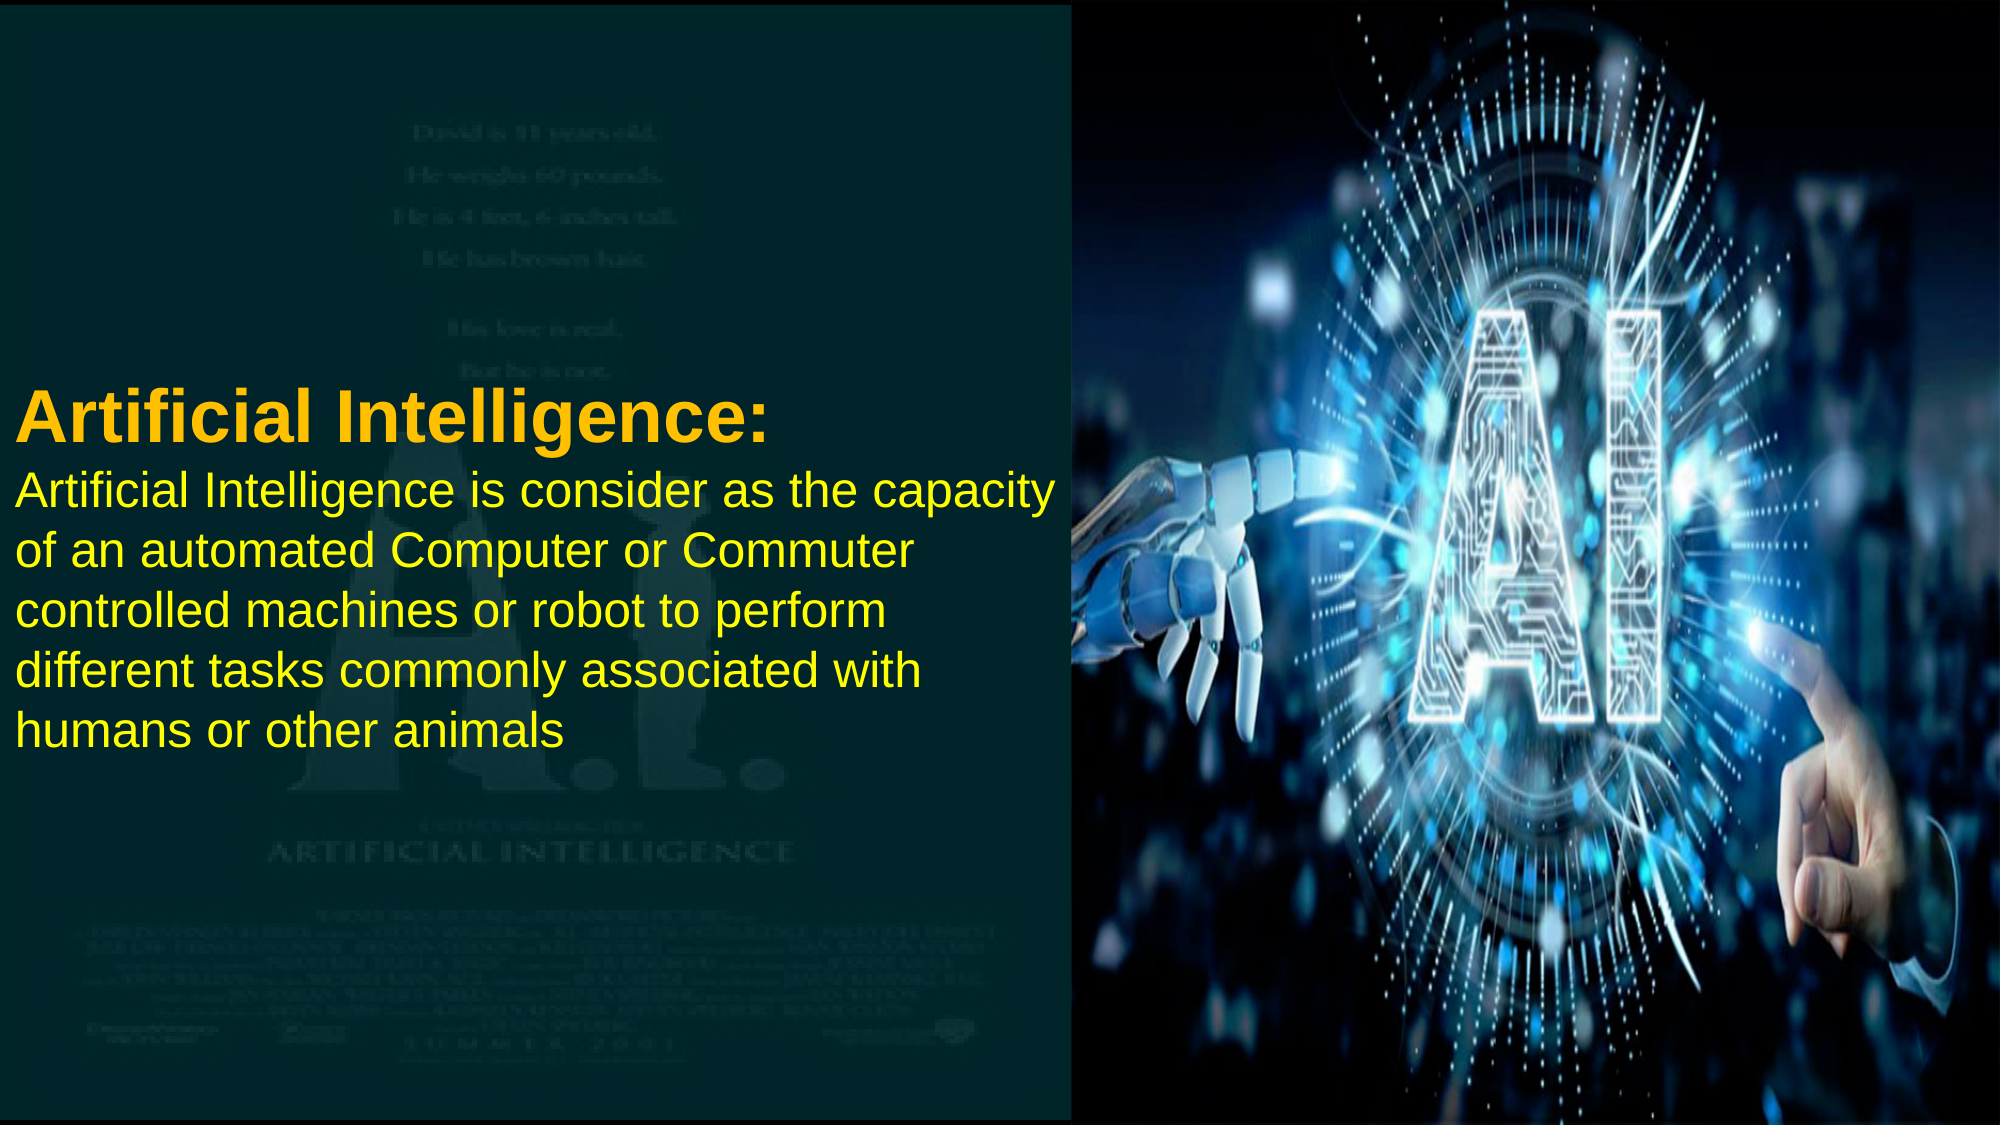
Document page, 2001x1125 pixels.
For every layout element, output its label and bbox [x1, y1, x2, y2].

picture [1071, 0, 2000, 1125]
list [0, 0, 1071, 1125]
